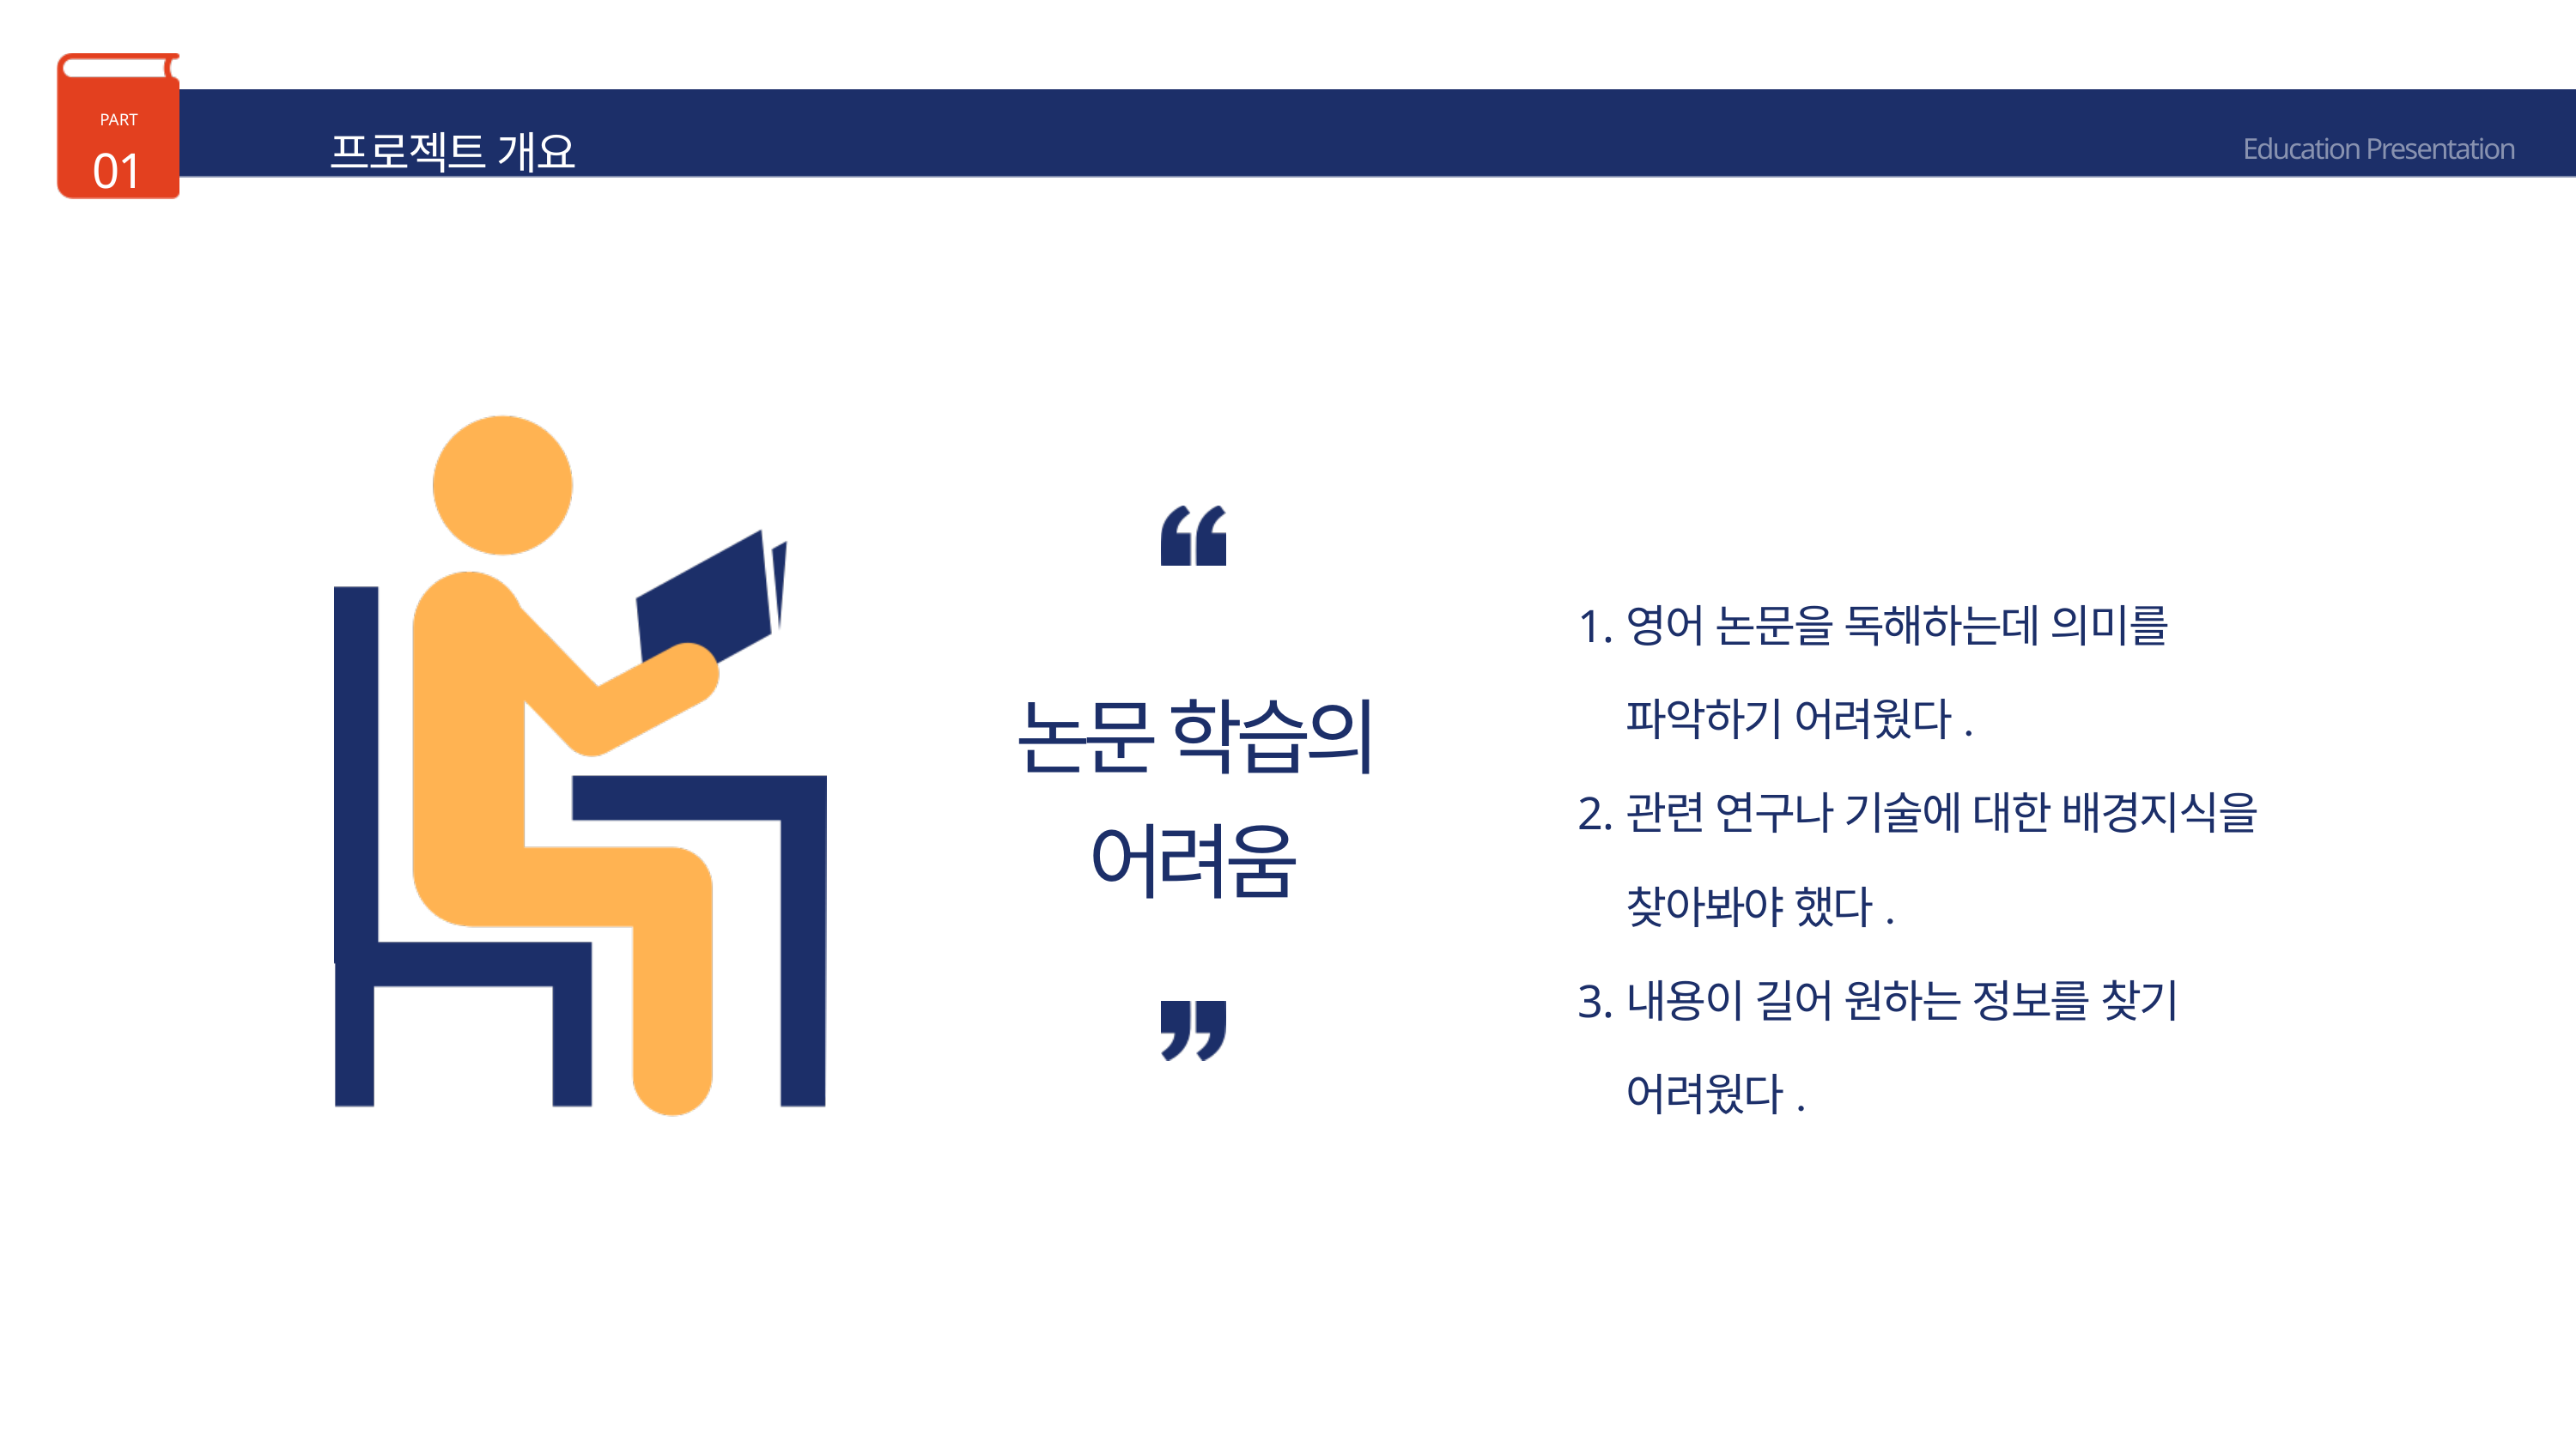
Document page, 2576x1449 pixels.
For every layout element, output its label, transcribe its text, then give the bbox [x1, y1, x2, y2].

text_box 논문 학습의 어려움 [945, 622, 1444, 947]
picture [57, 53, 2576, 199]
picture [334, 410, 827, 1122]
text_box 영어 논문을 독해하는데 의미를 파악하기 어려웠다. 관련 연구나 기술에 대한 배경지식을 찾아봐야 했다. 내용이 길어 원하는 정보를 찾기 어려웠다. [1577, 500, 2328, 1177]
picture [1160, 1001, 1226, 1061]
picture [1160, 506, 1226, 566]
